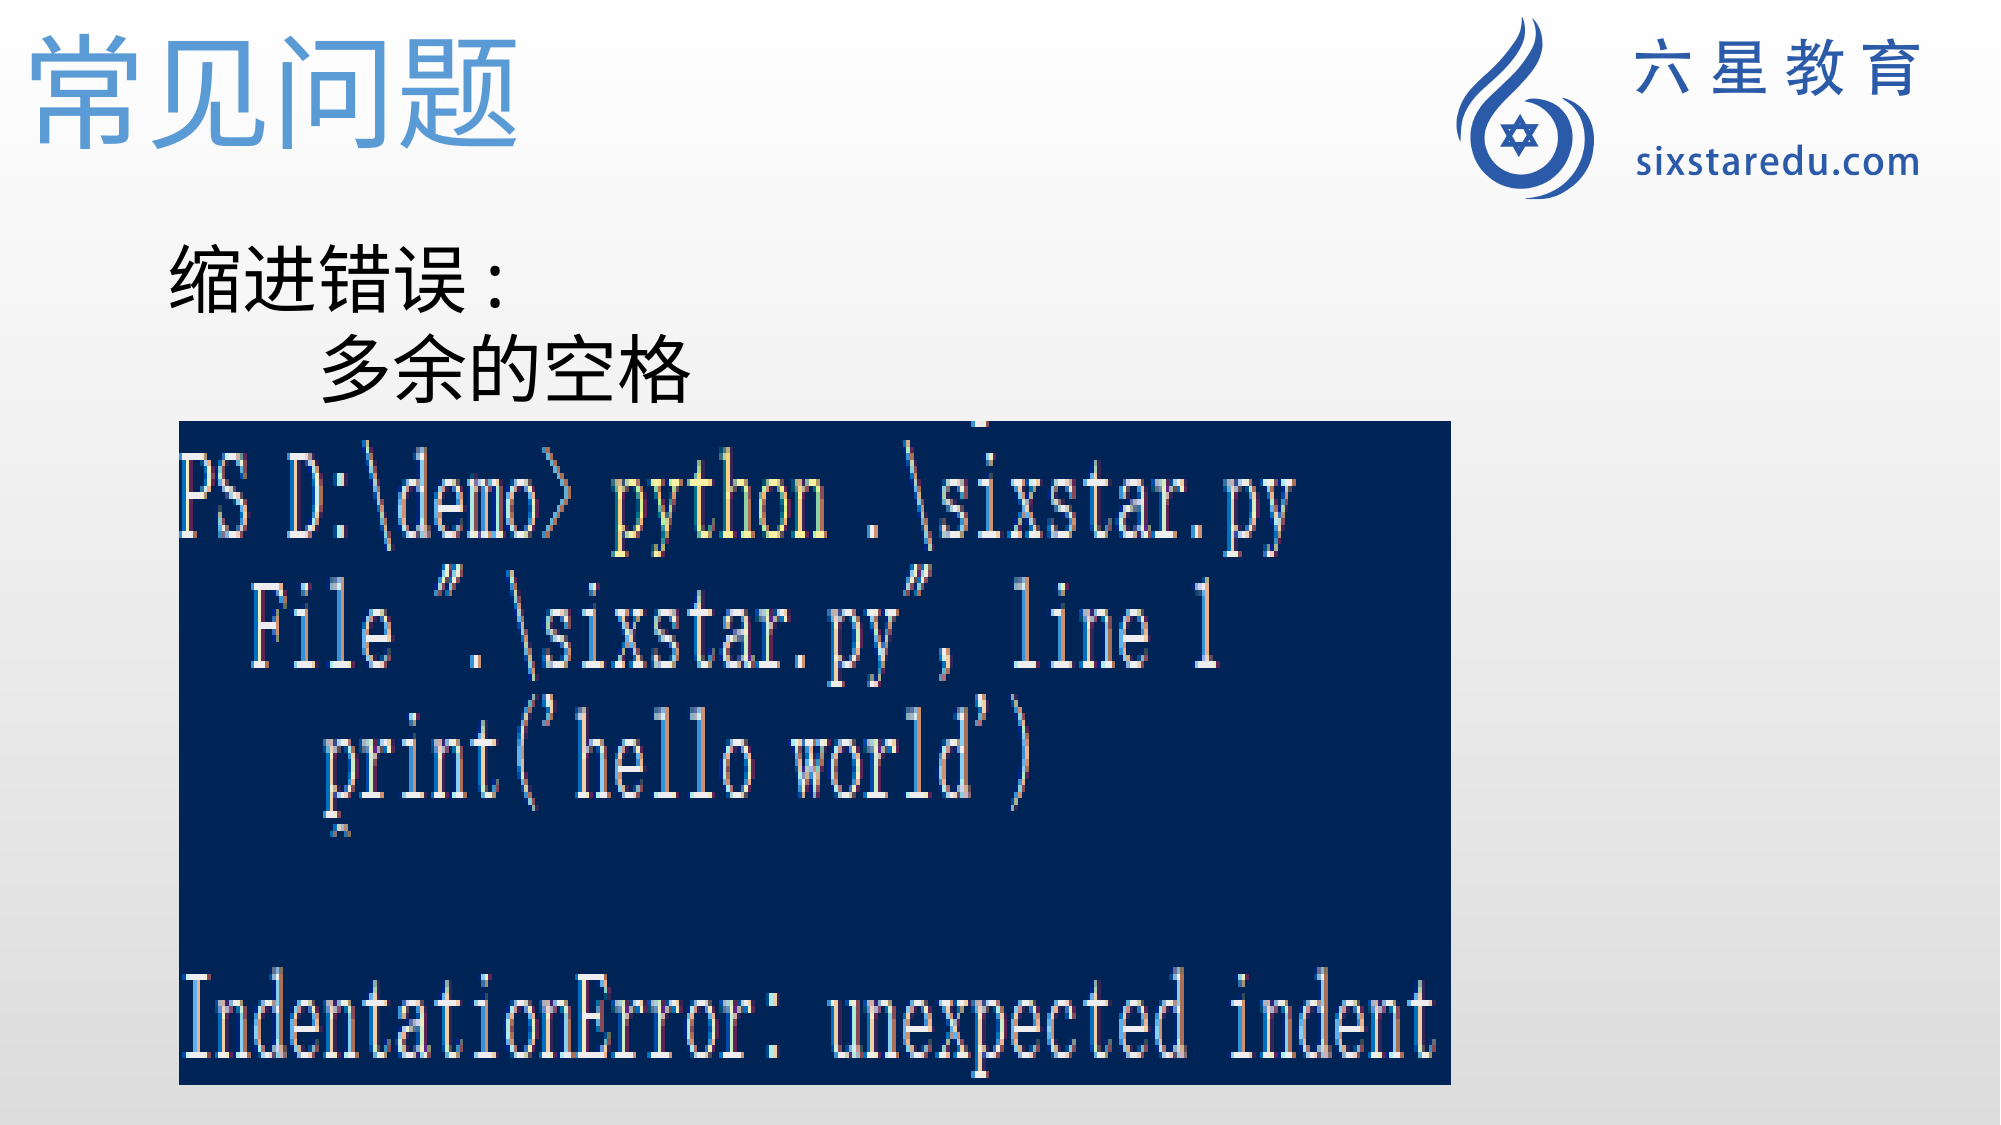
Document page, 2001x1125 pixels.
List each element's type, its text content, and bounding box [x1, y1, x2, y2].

text_box 缩进错误: 多余的空格 [2, 225, 2000, 420]
text_box 常见问题 [6, 7, 978, 173]
picture [1315, 0, 2000, 274]
picture [179, 421, 1451, 1085]
